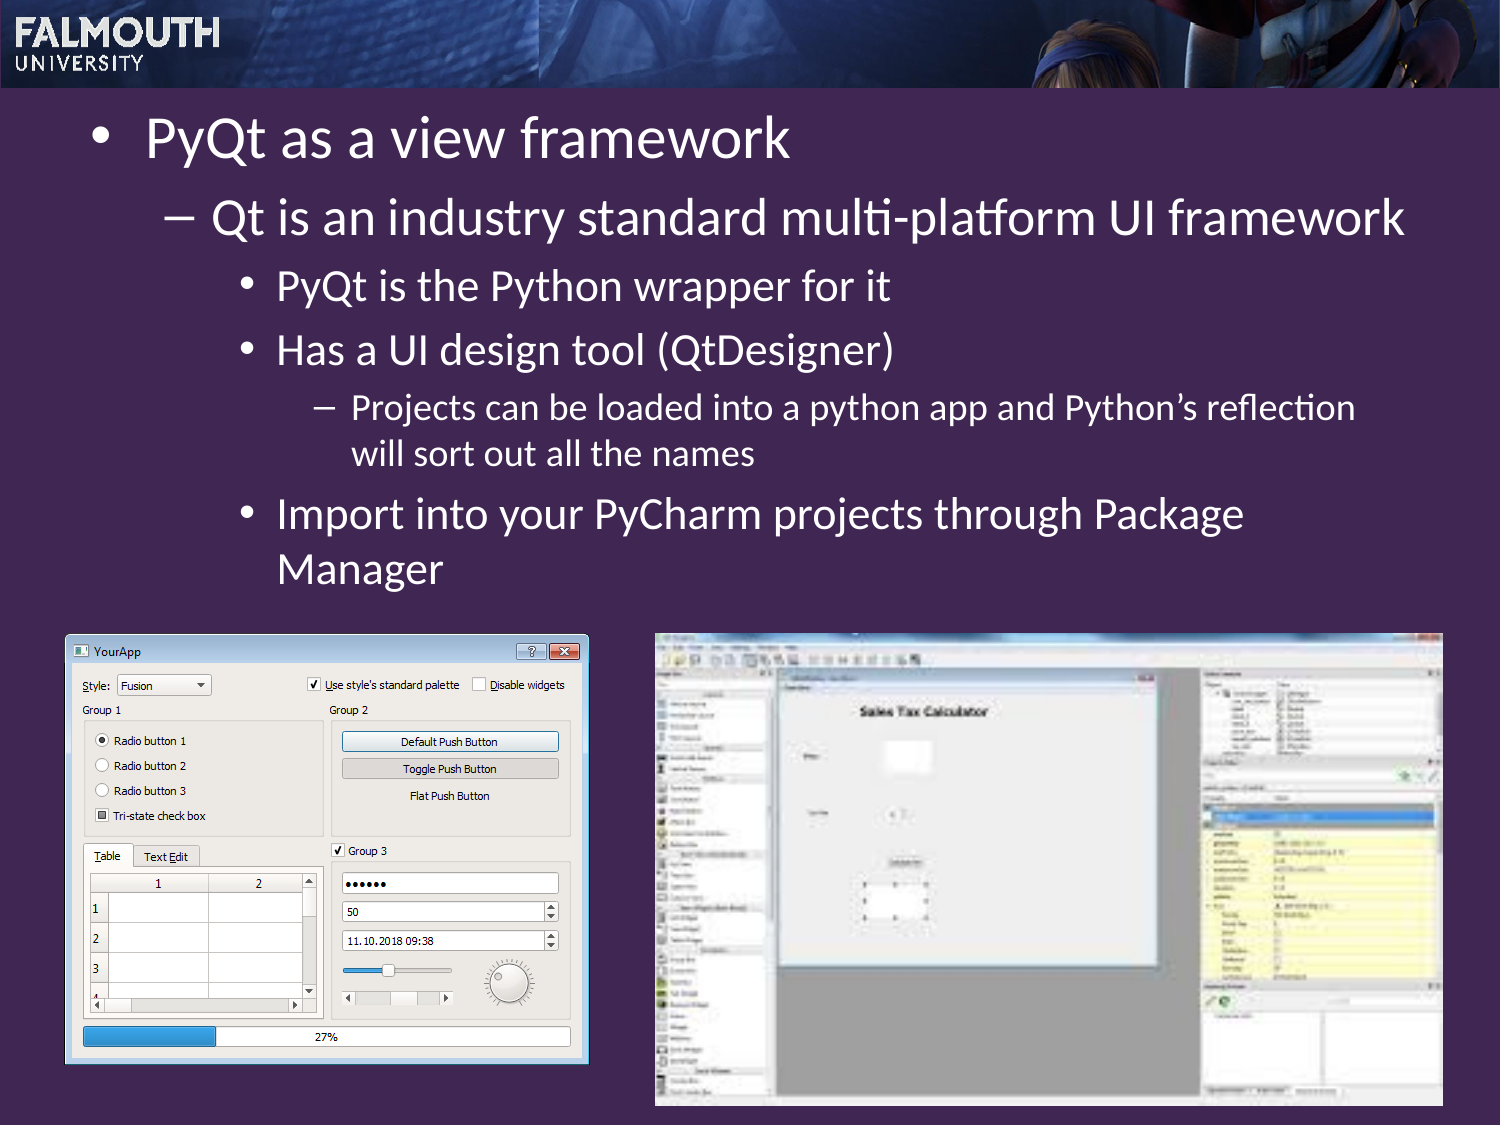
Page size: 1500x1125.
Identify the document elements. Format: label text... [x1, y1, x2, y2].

list PyQt as a view framework Qt is an industry standard multi-platform UI framework PyQt is the Python wrapper for it Has a UI design tool (QtDesigner) Projects can be loaded into a python app and Python’s reflection will sort out all the names Import into your PyCharm projects through Package Manager [75, 90, 1425, 622]
picture [0, 0, 1500, 90]
picture [655, 633, 1444, 1107]
picture [64, 633, 590, 1066]
